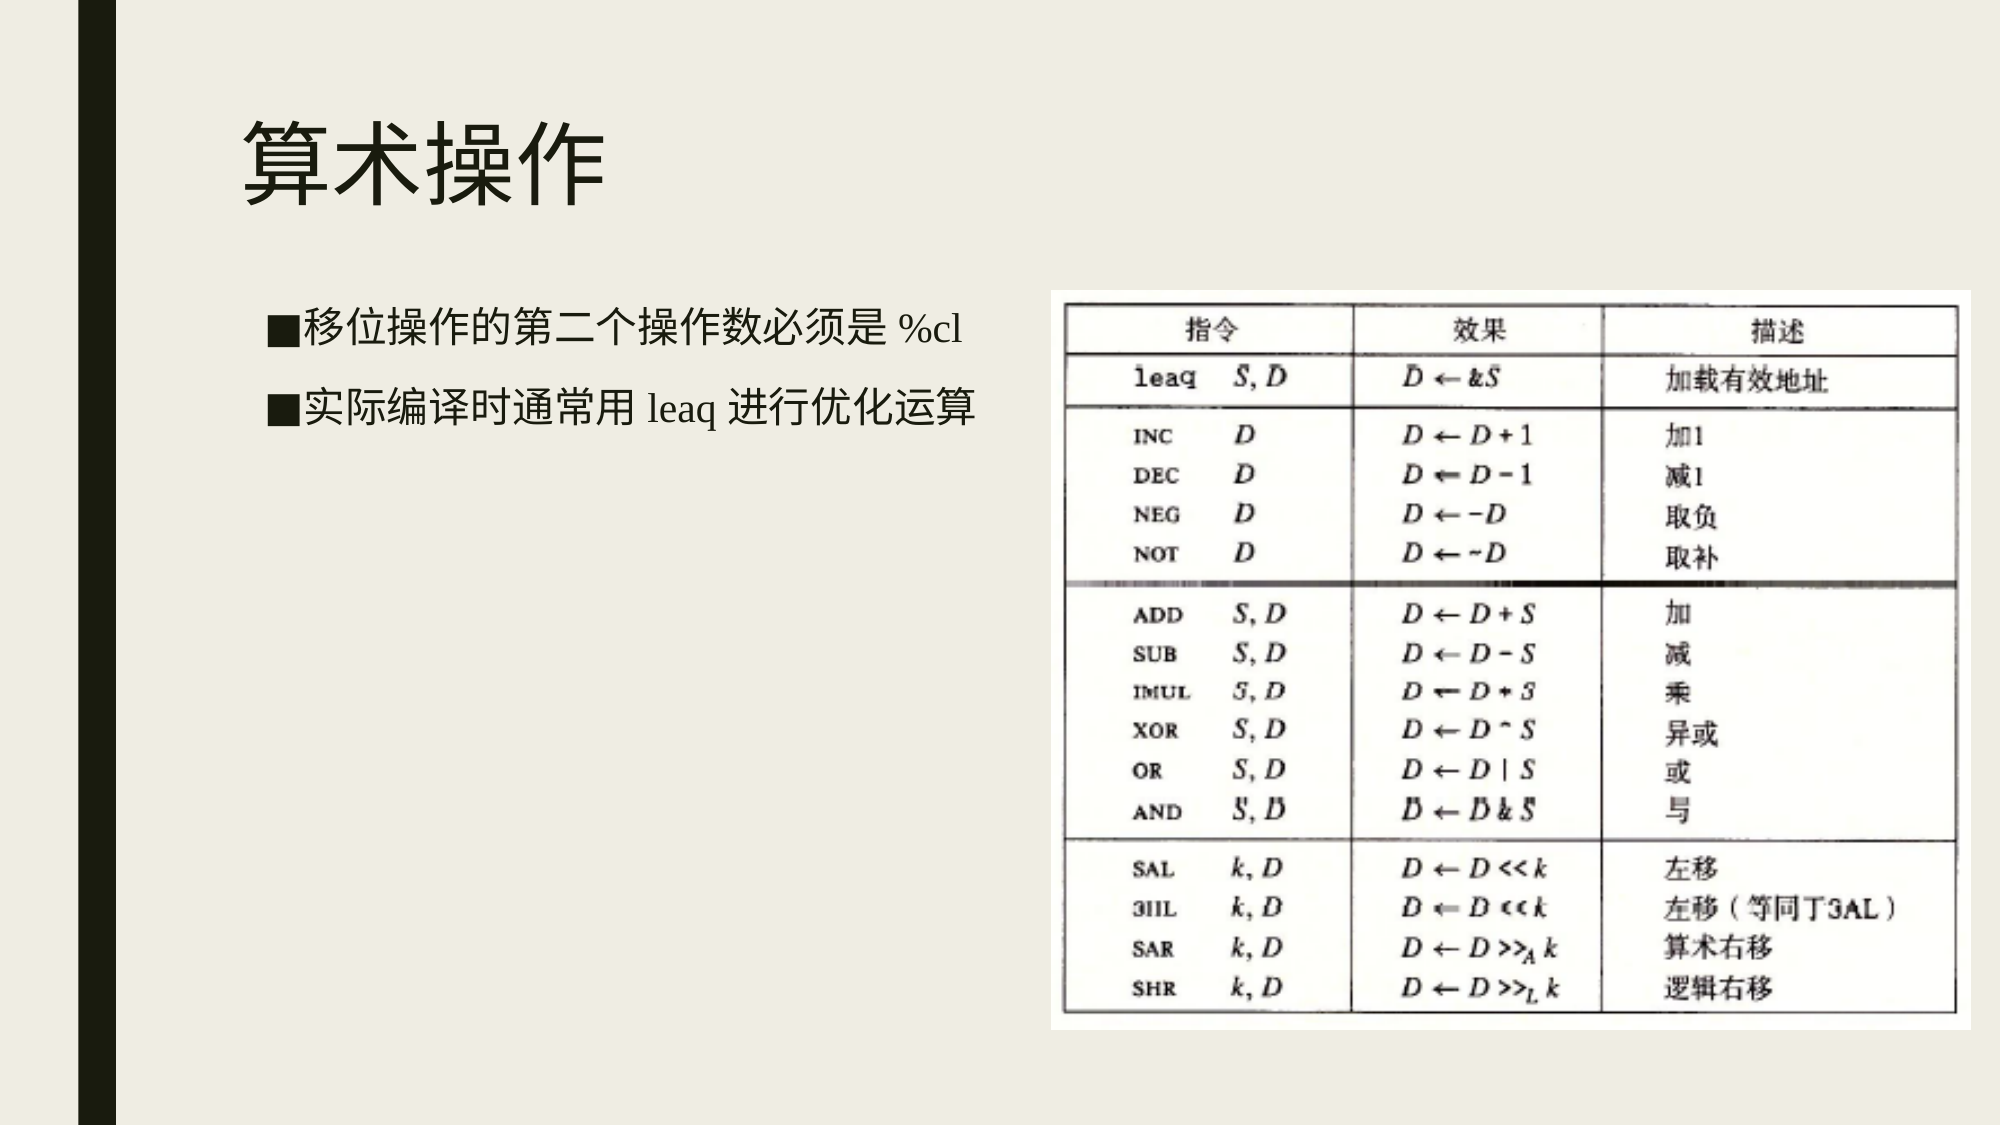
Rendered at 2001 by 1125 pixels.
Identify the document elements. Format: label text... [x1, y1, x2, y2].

title 算术操作 [225, 112, 1800, 234]
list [1051, 290, 1971, 1030]
list 移位操作的第二个操作数必须是%cl 实际编译时通常用leaq进行优化运算 [186, 268, 1057, 857]
